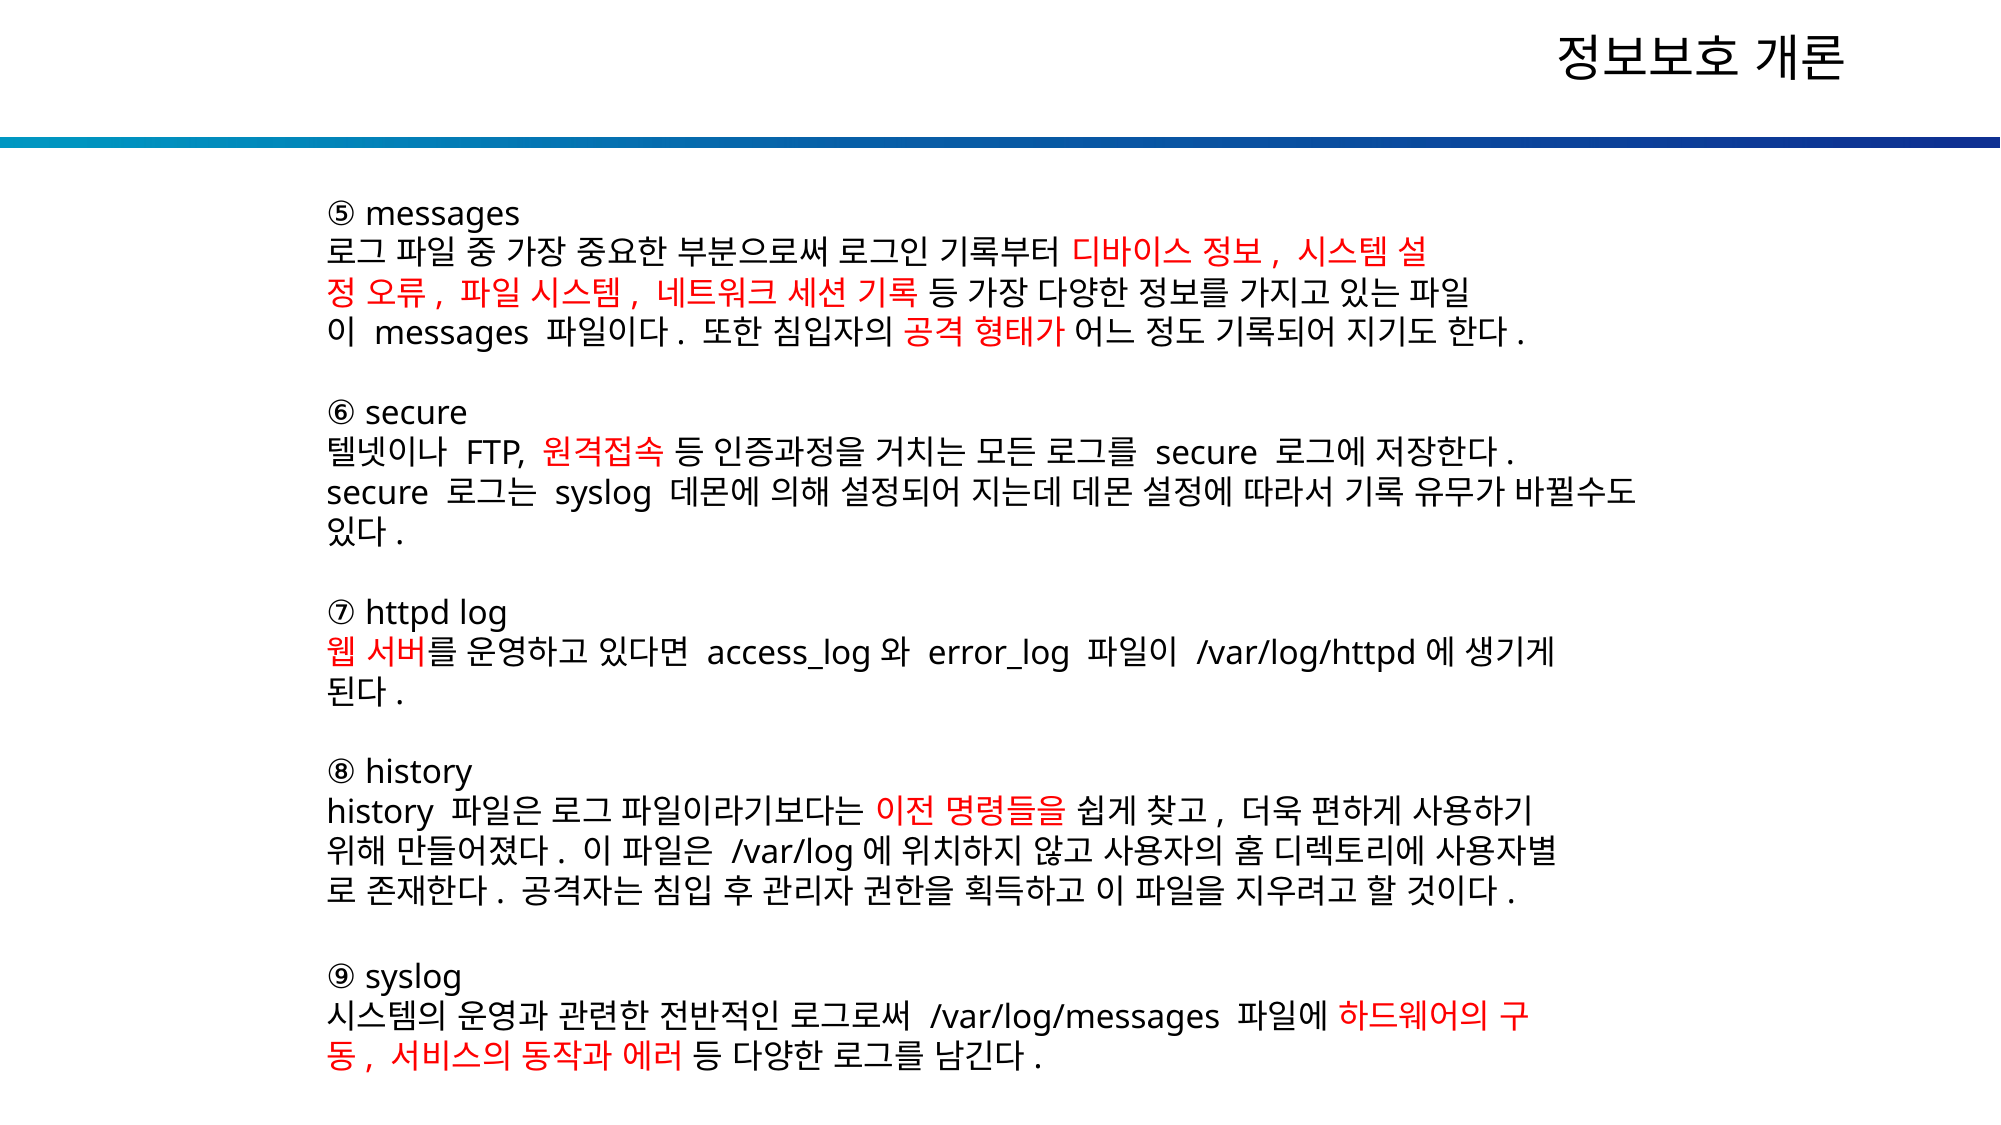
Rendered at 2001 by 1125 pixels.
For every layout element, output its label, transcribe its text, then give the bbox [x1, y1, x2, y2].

picture [530, 137, 541, 148]
picture [552, 137, 567, 148]
text_box ⑤ messages 로그 파일 중 가장 중요한 부분으로써 로그인 기록부터 디바이스 정보, 시스템 설 정 오류, 파일 시스템, 네트워크 세션 기록 등 가장 다양한 정보를 가지고 있는 파일 이 messages 파일이다. 또한 침입자의 공격 형태가 어느 정도 기록되어 지기도 한다. ⑥ secure 텔넷이나 FTP, 원격접속 등 인증과정을 거치는 모든 로그를 secure 로그에 저장한다. secure 로그는 syslog 데몬에 의해 설정되어 지는데 데몬 설정에 따라서 기록 유무가 바뀔수도 있다. ⑦ httpd log 웹 서버를 운영하고 있다면 access_log와 error_log 파일이 /var/log/httpd에 생기게 된다. ⑧ history history 파일은 로그 파일이라기보다는 이전 명령들을 쉽게 찾고, 더욱 편하게 사용하기 위해 만들어졌다. 이 파일은 /var/log에 위치하지 않고 사용자의 홈 디렉토리에 사용자별 로 존재한다. 공격자는 침입 후 관리자 권한을 획득하고 이 파일을 지우려고 할 것이다. [311, 184, 1672, 948]
picture [577, 137, 2000, 148]
text_box ⑨ syslog 시스템의 운영과 관련한 전반적인 로그로써 /var/log/messages 파일에 하드웨어의 구 동, 서비스의 동작과 에러 등 다양한 로그를 남긴다. [311, 948, 1672, 1123]
